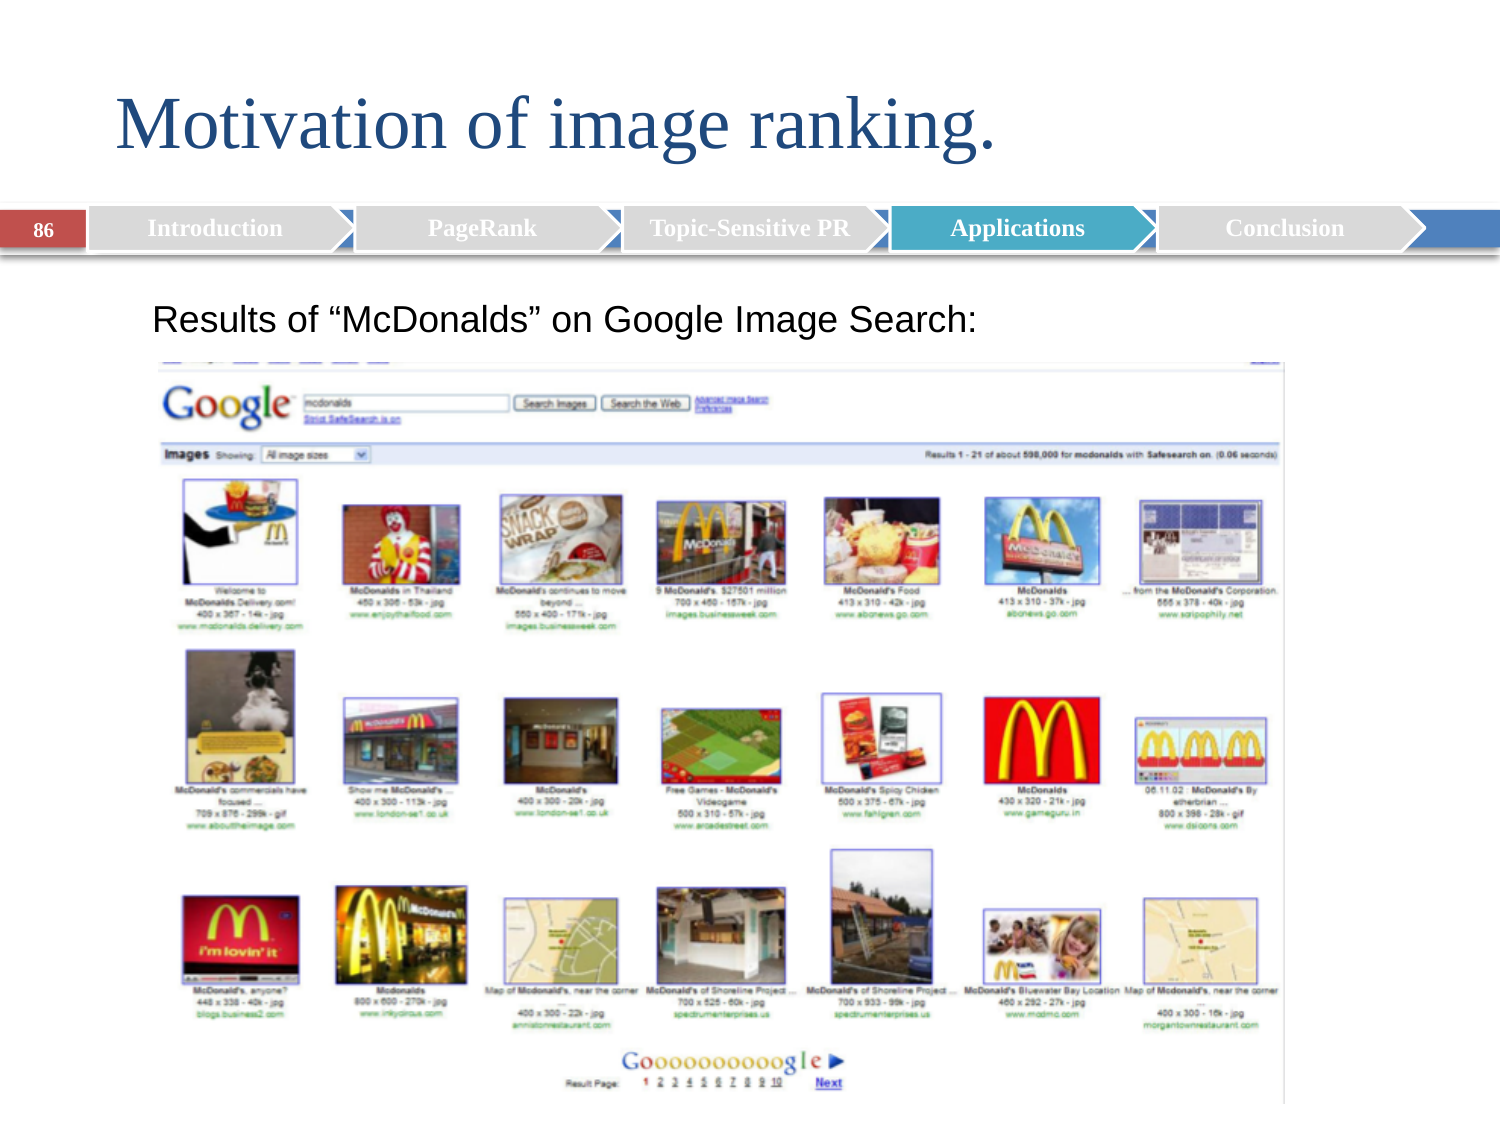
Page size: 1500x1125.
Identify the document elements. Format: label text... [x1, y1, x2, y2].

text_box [87, 203, 1426, 252]
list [49, 362, 1394, 1104]
slide_number 86 [0, 208, 82, 249]
text_box Results of “McDonalds” on Google Image Search: [137, 287, 1100, 348]
title Motivation of image ranking. [100, 37, 1439, 201]
